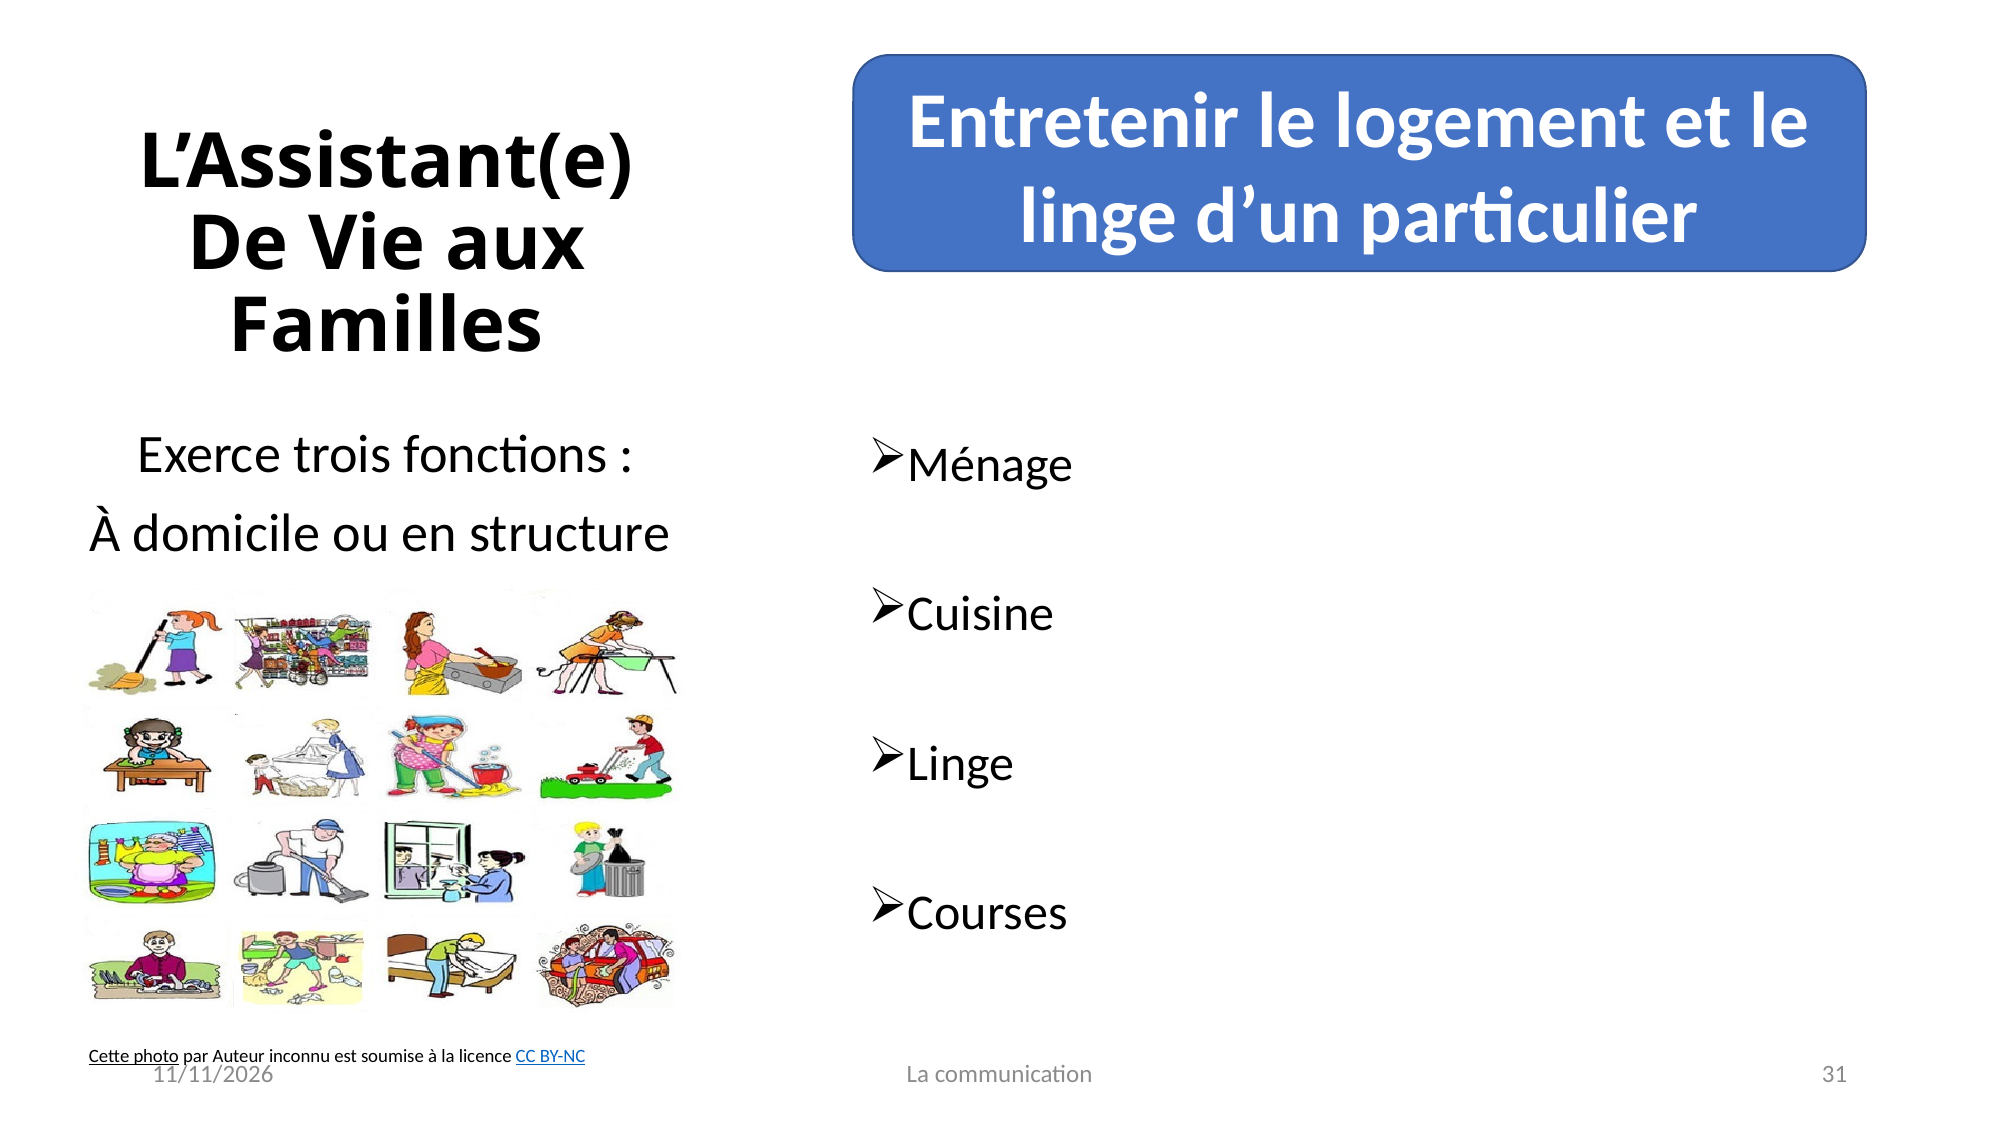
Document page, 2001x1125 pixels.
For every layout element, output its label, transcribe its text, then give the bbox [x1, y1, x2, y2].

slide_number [137, 1042, 588, 1103]
footer La communication [662, 1042, 1338, 1103]
title L’Assistant(e) De Vie aux Familles [74, 112, 699, 376]
text_box Entretenir le logement et le linge d’un particulier [852, 54, 1867, 273]
text_box Cette photo par Auteur inconnu est soumise à la licence CC BY-NC [74, 1036, 688, 1074]
picture [74, 589, 688, 1013]
list Exerce trois fonctions : À domicile ou en structure [74, 418, 699, 628]
slide_number 31 [1412, 1042, 1863, 1103]
list Ménage Cuisine Linge Courses [853, 430, 1866, 1070]
